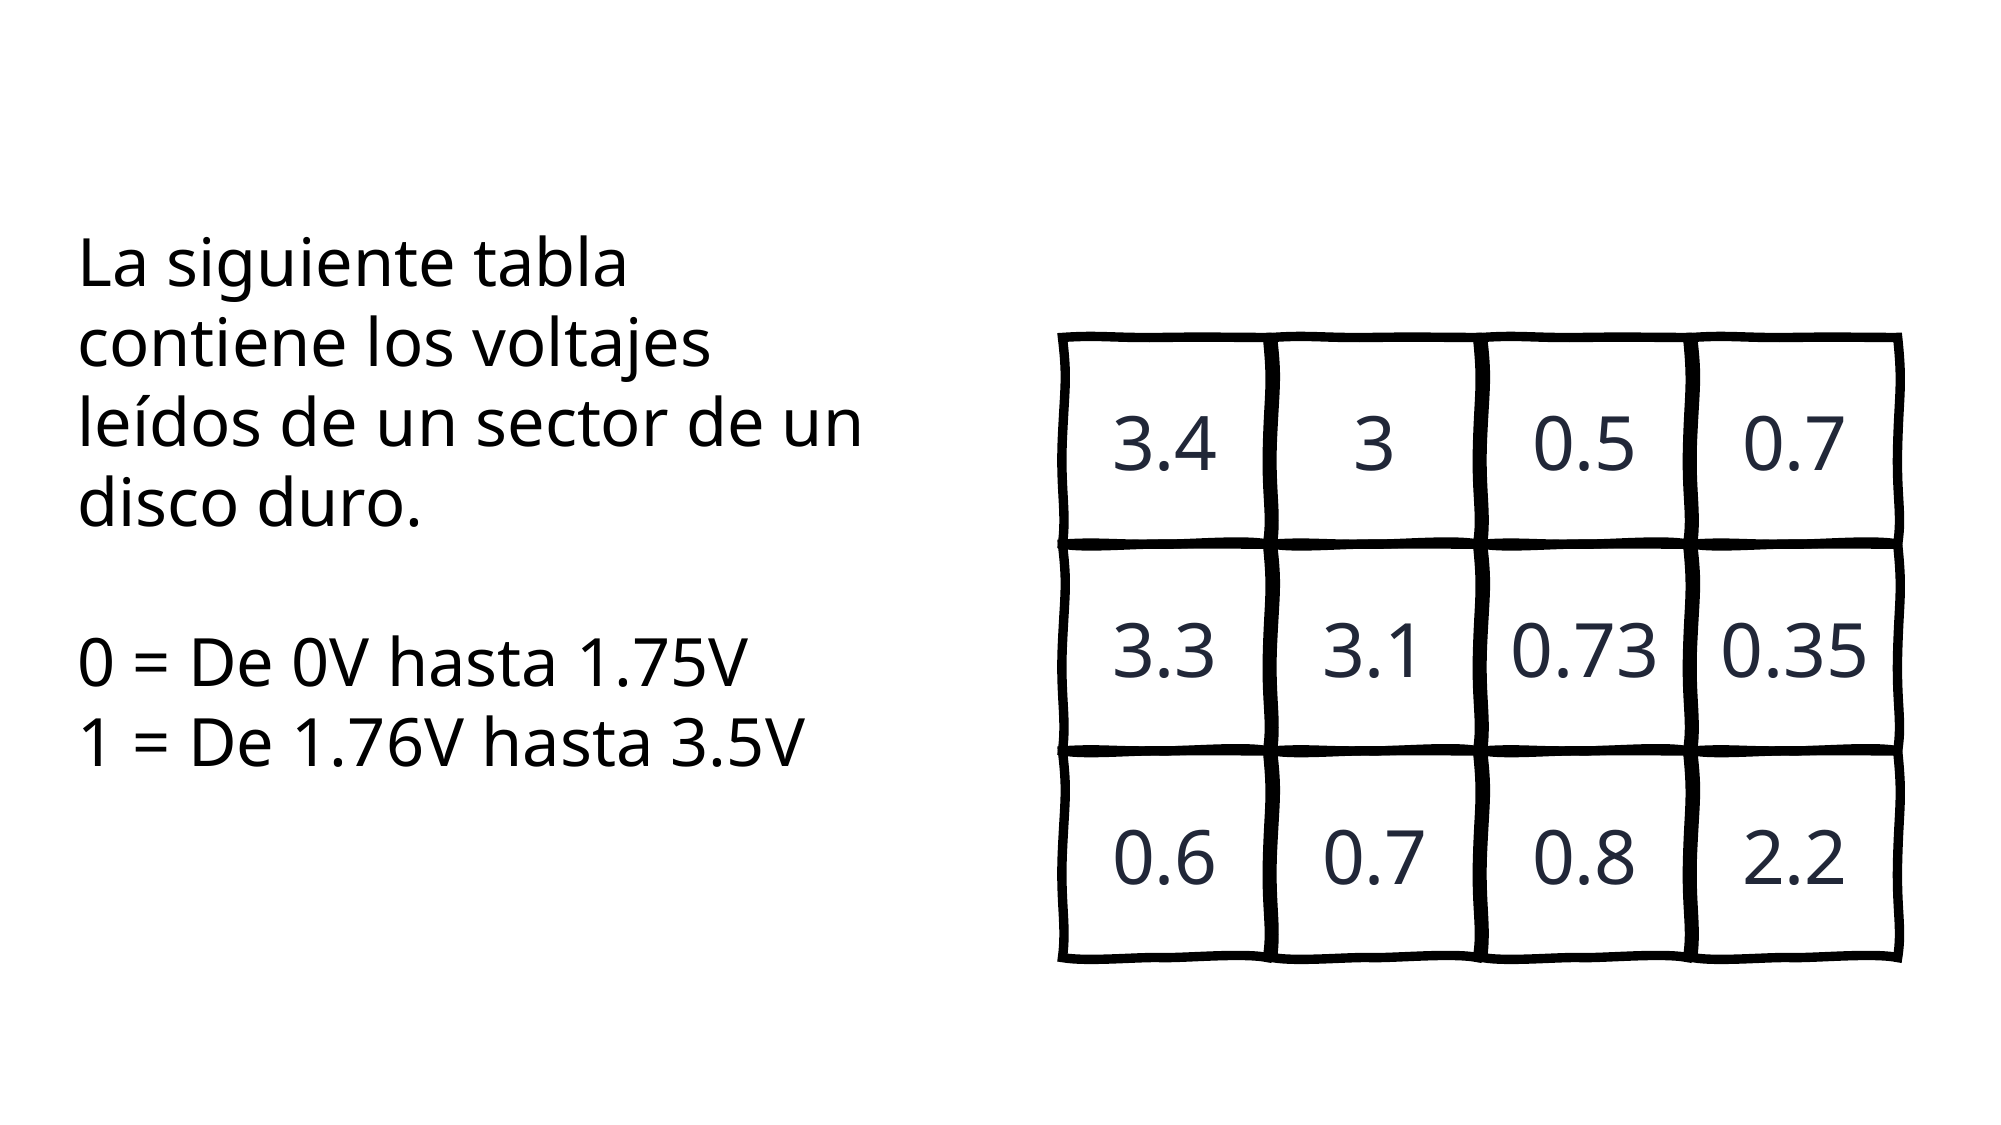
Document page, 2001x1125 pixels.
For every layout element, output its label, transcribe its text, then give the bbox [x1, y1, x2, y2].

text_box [1062, 337, 1898, 958]
text_box La siguiente tabla contiene los voltajes leídos de un sector de un disco duro. 0 = De 0V hasta 1.75V 1 = De 1.76V hasta 3.5V [62, 212, 913, 787]
